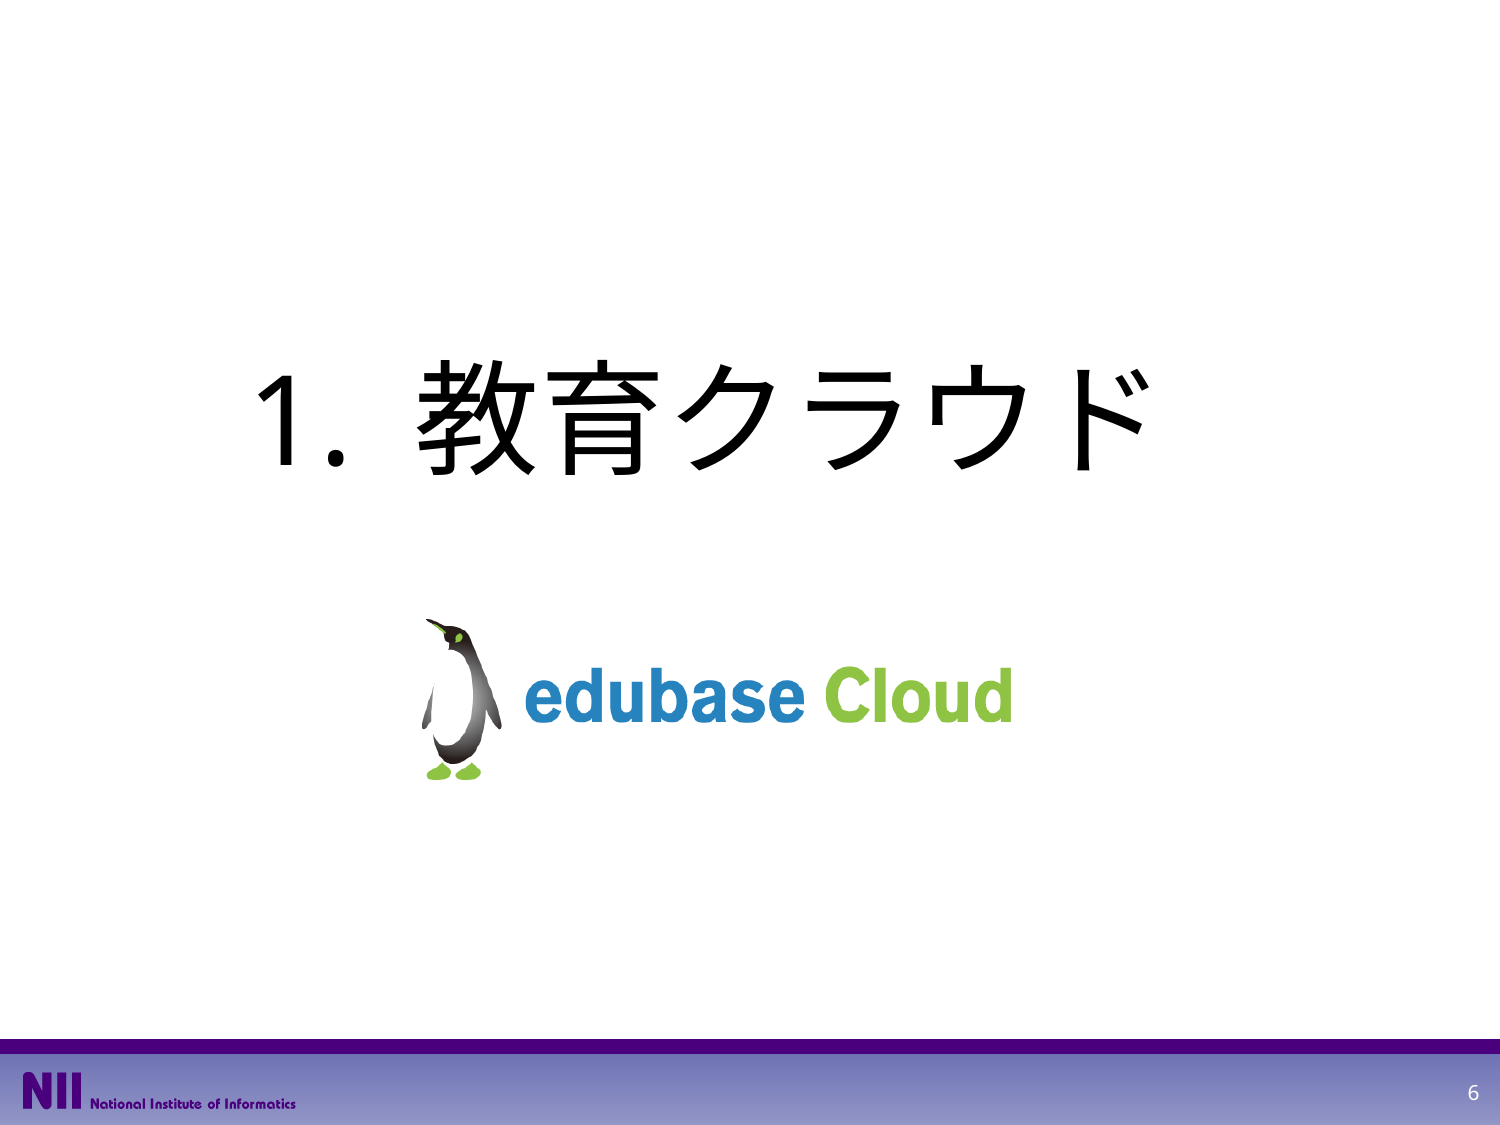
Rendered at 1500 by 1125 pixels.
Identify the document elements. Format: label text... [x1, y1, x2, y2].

picture [0, 1039, 1500, 1125]
title 1. 教育クラウド [110, 332, 1386, 511]
picture [422, 618, 1012, 780]
slide_number 6 [1412, 1082, 1495, 1106]
